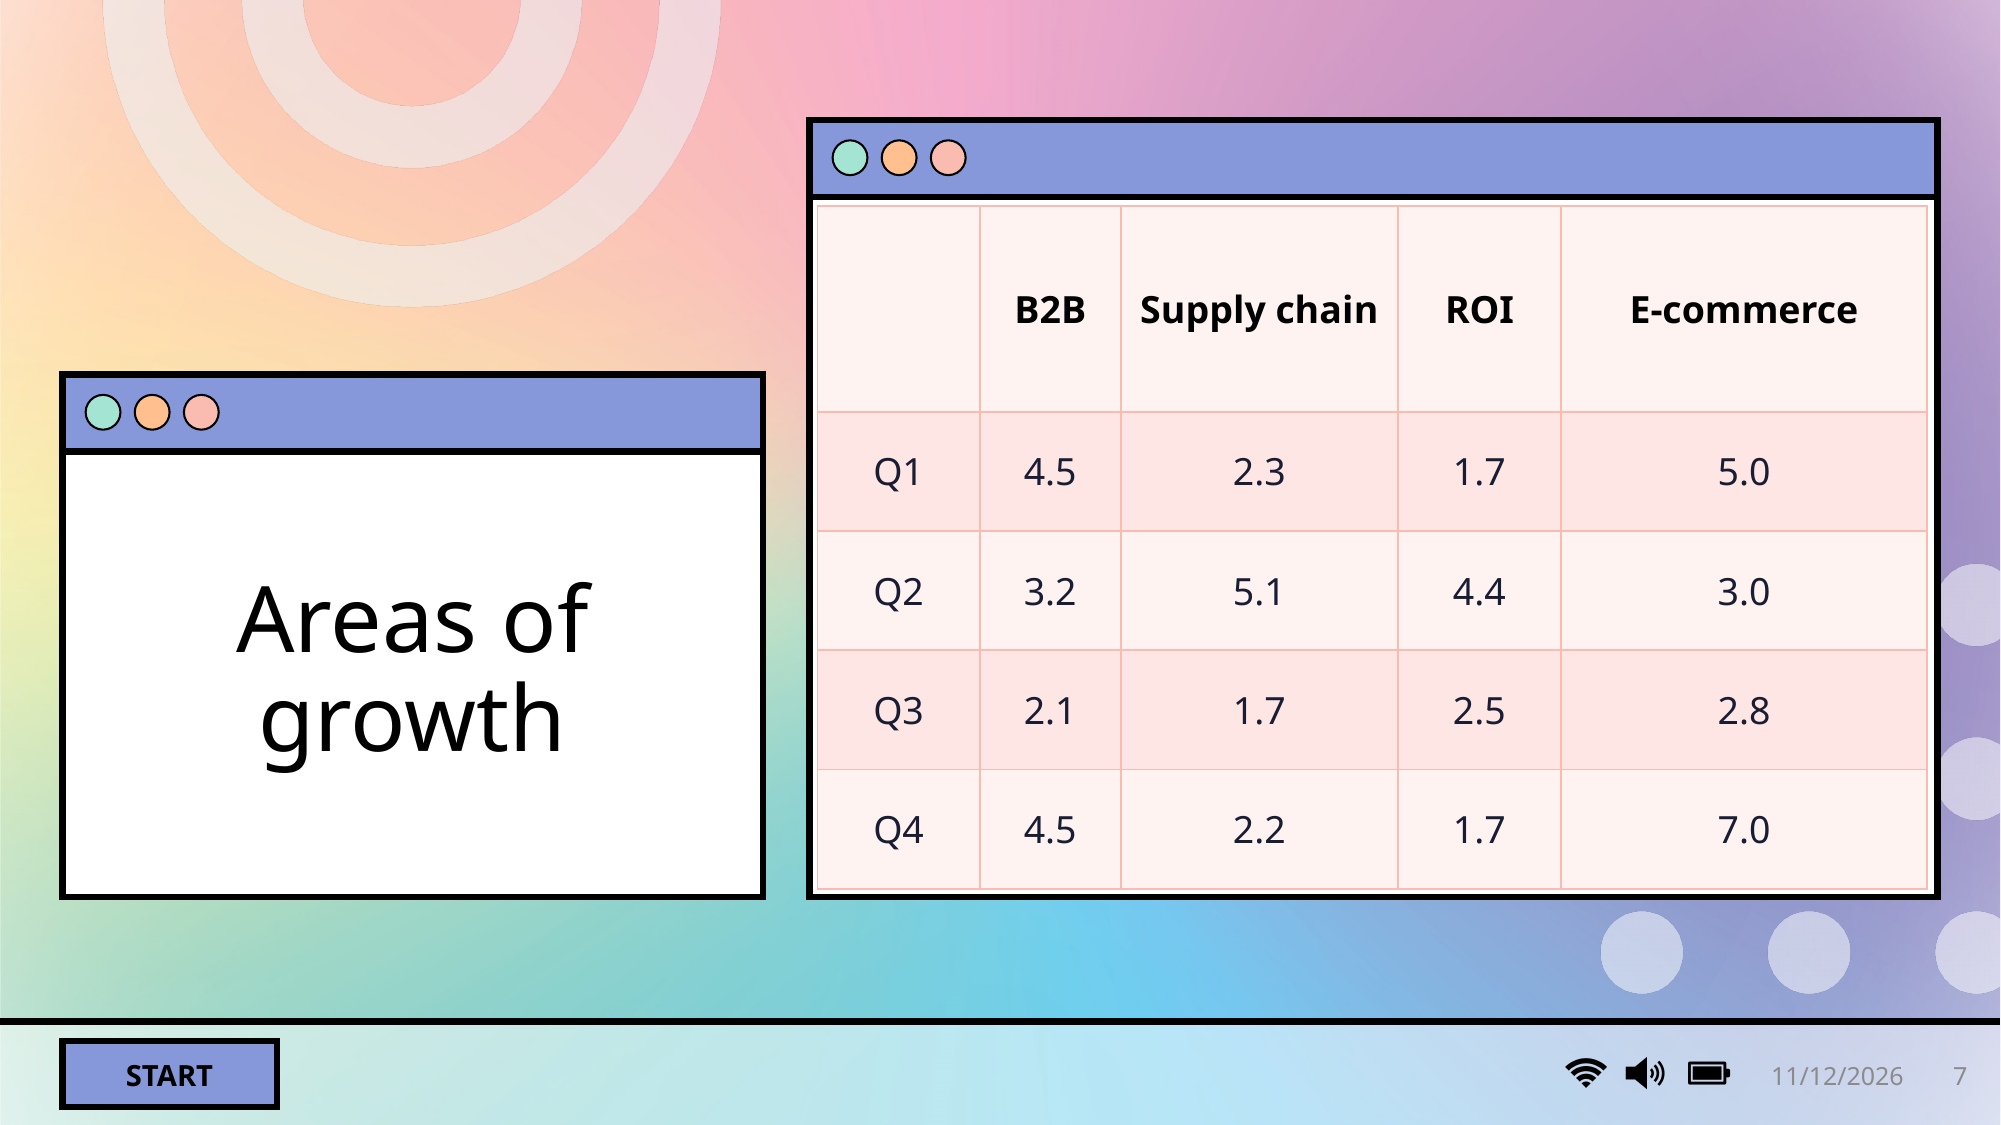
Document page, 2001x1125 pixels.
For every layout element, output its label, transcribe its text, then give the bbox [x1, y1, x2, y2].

table_cell 2.5 [1399, 651, 1560, 769]
title Areas of growth [62, 449, 763, 896]
table_cell 3.2 [981, 532, 1120, 649]
slide_number 7 [1918, 1021, 2000, 1125]
table_header E-commerce [1562, 207, 1926, 411]
table_cell 2.1 [981, 651, 1120, 769]
picture [1563, 1050, 1609, 1096]
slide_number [1731, 1021, 1918, 1125]
table_cell 5.1 [1122, 532, 1397, 649]
table_cell 4.5 [981, 770, 1120, 888]
list start [59, 1038, 280, 1110]
table_cell 3.0 [1562, 532, 1926, 649]
table_cell 4.4 [1399, 532, 1560, 649]
table_cell Q4 [818, 770, 979, 888]
table_cell 1.7 [1399, 770, 1560, 888]
picture [1686, 1050, 1731, 1096]
table_cell Q1 [818, 413, 979, 530]
table_header B2B [981, 207, 1120, 411]
table_cell 7.0 [1562, 770, 1926, 888]
table_cell Q2 [818, 532, 979, 649]
table_cell 1.7 [1399, 413, 1560, 530]
table_cell 4.5 [981, 413, 1120, 530]
table_cell Q3 [818, 651, 979, 769]
table_header [818, 207, 979, 411]
table_cell 2.3 [1122, 413, 1397, 530]
table_cell 1.7 [1122, 651, 1397, 769]
table_header Supply chain [1122, 207, 1397, 411]
table_cell 2.2 [1122, 770, 1397, 888]
table_cell 2.8 [1562, 651, 1926, 769]
picture [1624, 1050, 1670, 1096]
table_header ROI [1399, 207, 1560, 411]
picture [0, 0, 2001, 1125]
table_cell 5.0 [1562, 413, 1926, 530]
